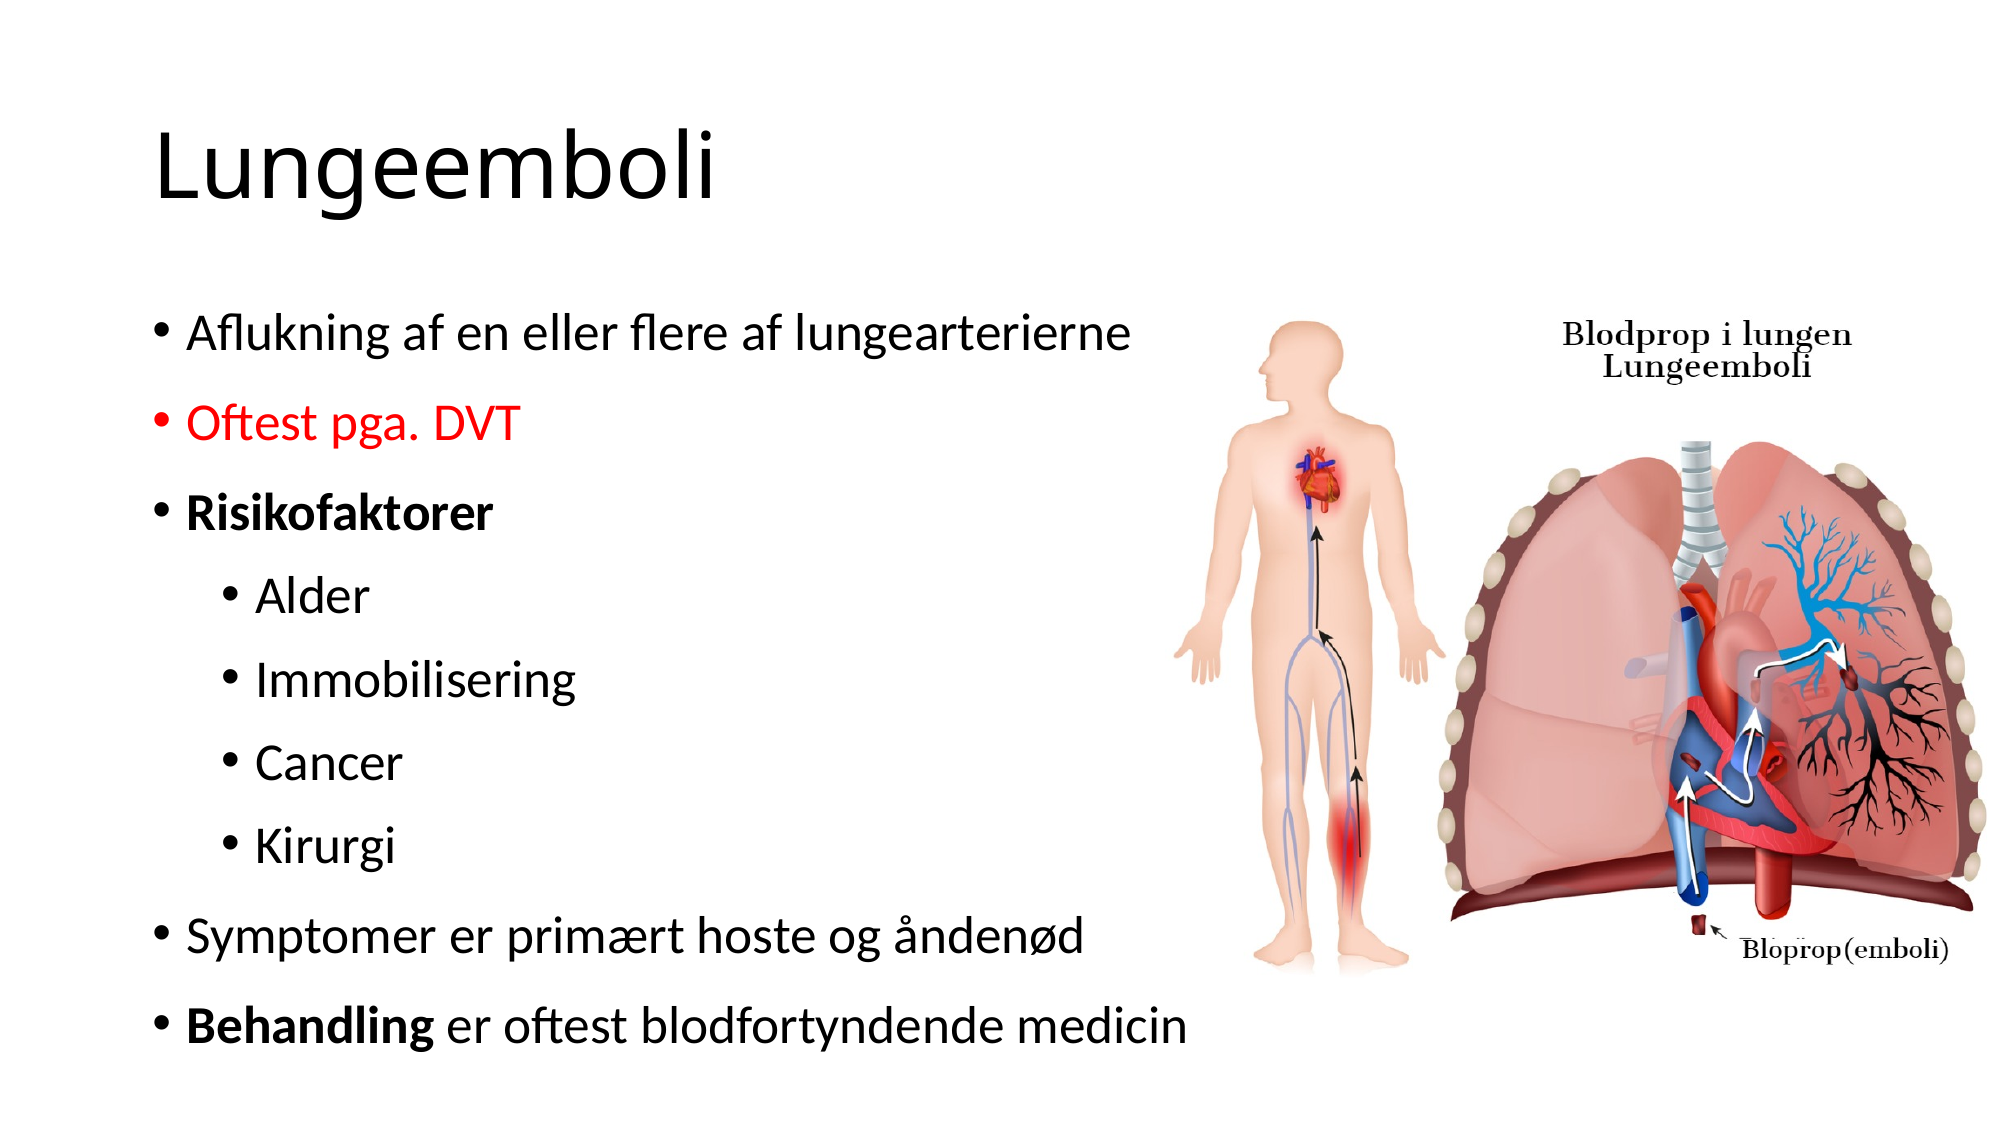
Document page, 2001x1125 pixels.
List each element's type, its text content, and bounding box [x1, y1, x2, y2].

picture [1165, 308, 2000, 978]
list Aflukning af en eller flere af lungearterierne Oftest pga. DVT Risikofaktorer Alder Immobilisering Cancer Kirurgi Symptomer er primært hoste og åndenød Behandling er oftest blodfortyndende medicin [137, 277, 1863, 1066]
title Lungeemboli [137, 59, 1863, 277]
